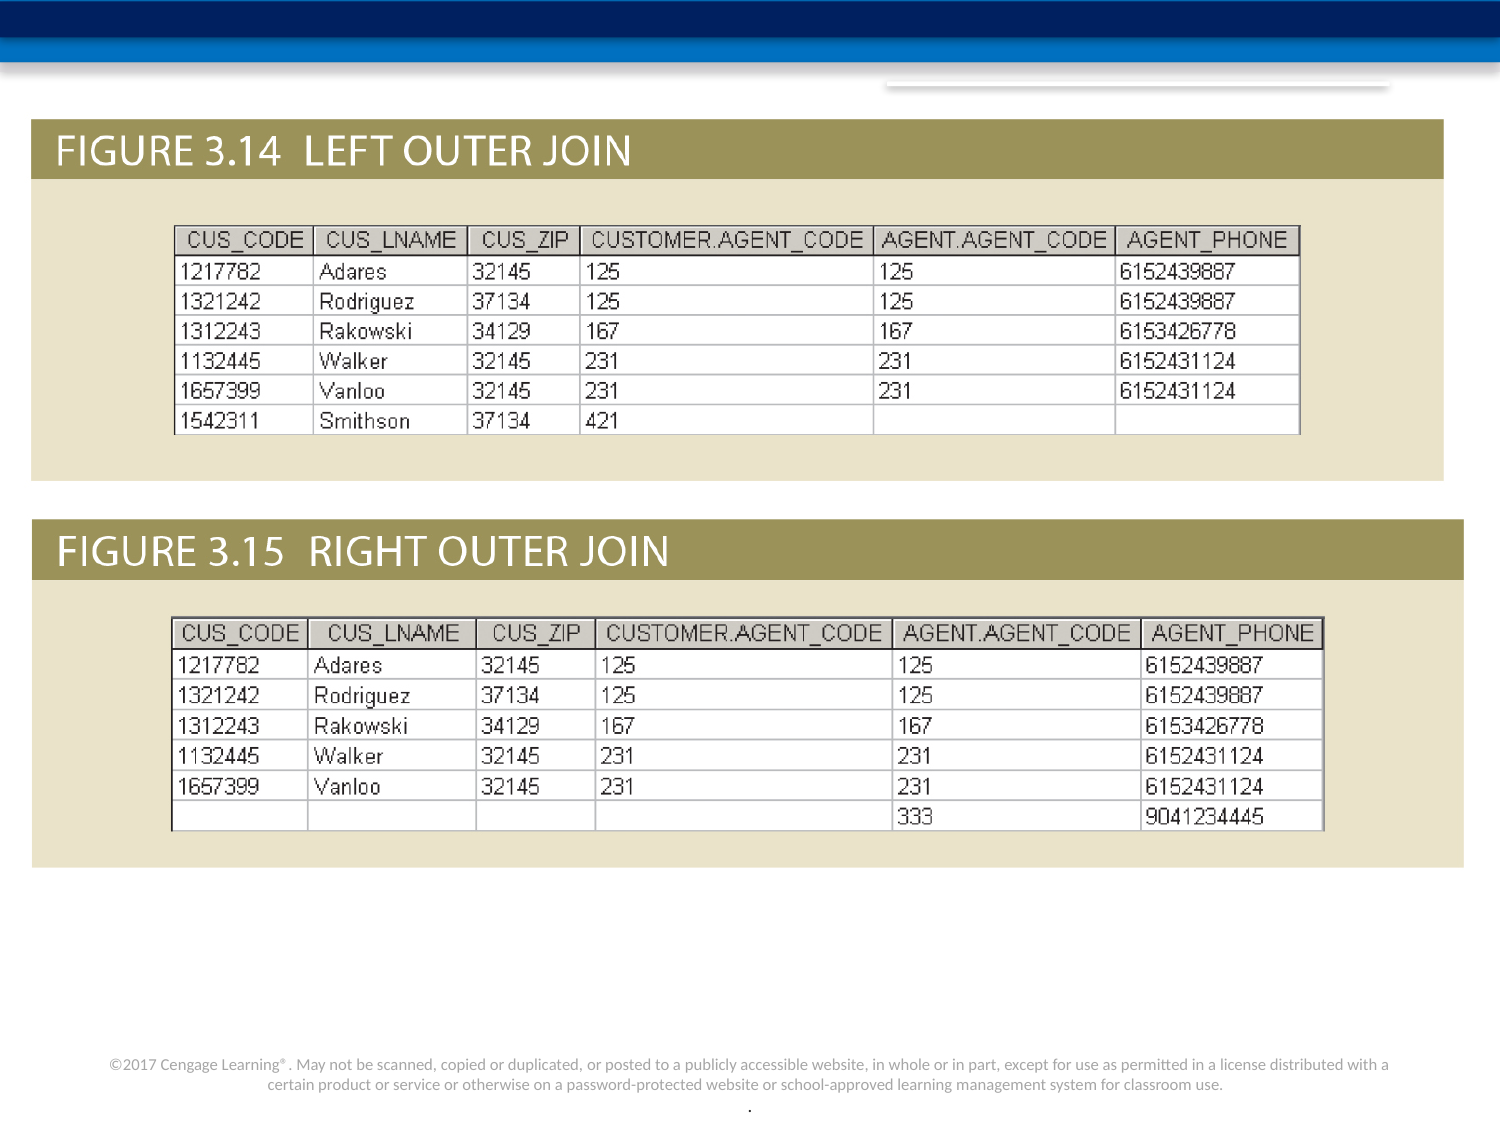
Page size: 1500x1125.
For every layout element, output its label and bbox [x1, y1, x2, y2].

picture [24, 512, 1471, 876]
picture [24, 112, 1451, 488]
